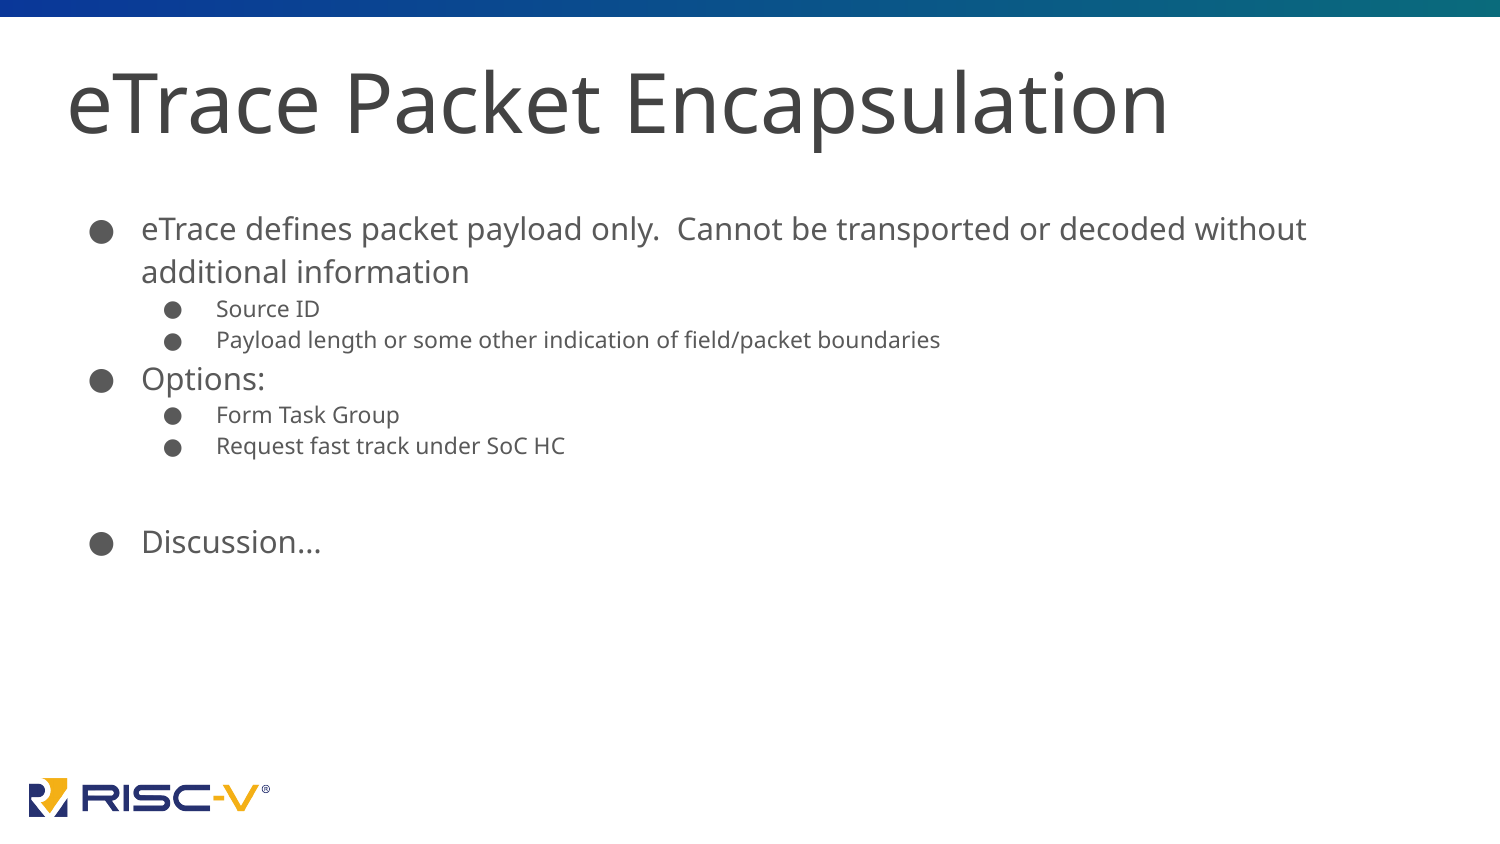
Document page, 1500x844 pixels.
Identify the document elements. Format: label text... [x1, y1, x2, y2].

picture [29, 778, 270, 817]
list eTrace defines packet payload only. Cannot be transported or decoded without additional information Source ID Payload length or some other indication of field/packet boundaries Options: Form Task Group Request fast track under SoC HC Discussion… [51, 189, 1449, 750]
title eTrace Packet Encapsulation [51, 35, 1449, 159]
